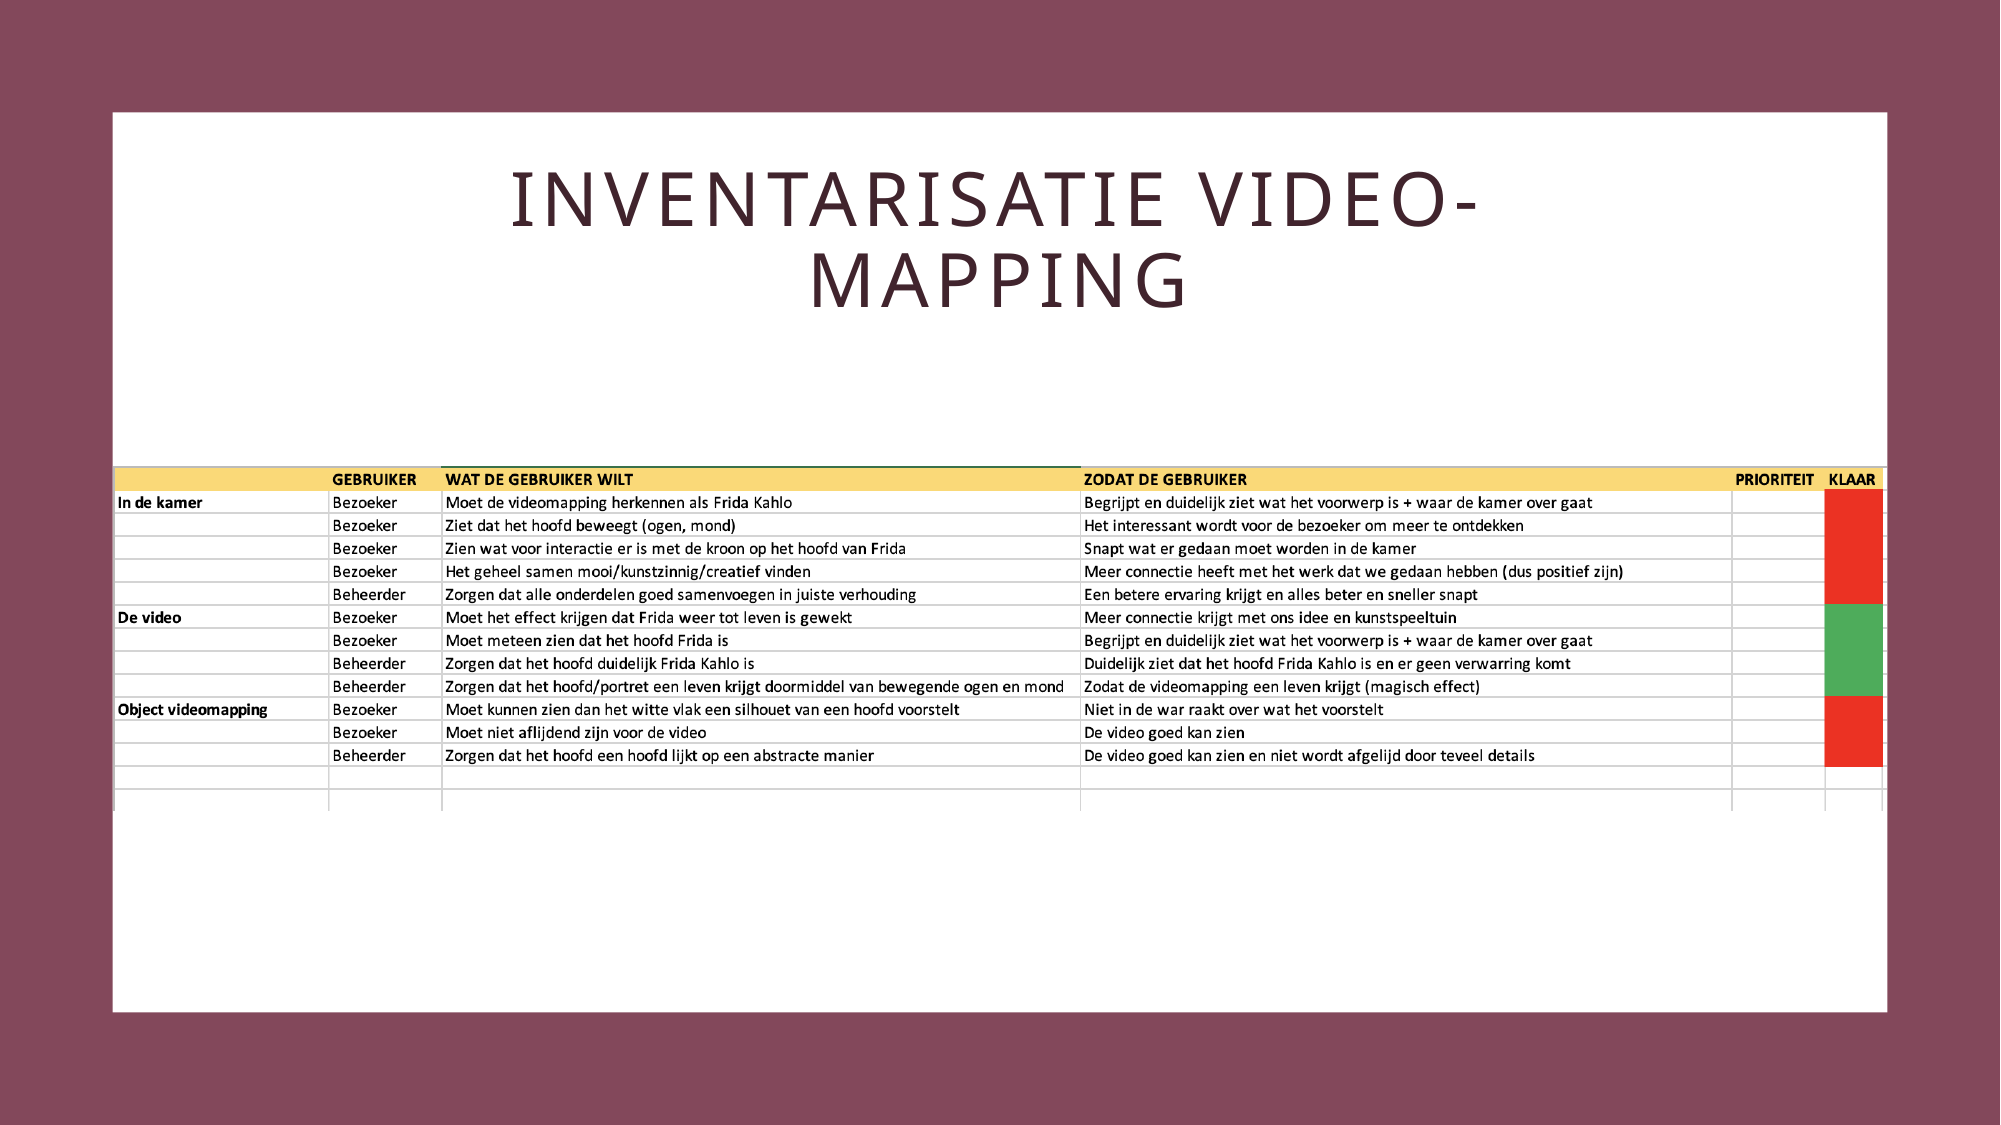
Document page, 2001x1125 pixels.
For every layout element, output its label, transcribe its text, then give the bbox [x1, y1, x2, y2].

text_box [111, 111, 1888, 1013]
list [113, 466, 1887, 811]
title Inventarisatie VIdeo-mapping [332, 123, 1664, 332]
text_box [0, 0, 2000, 1125]
